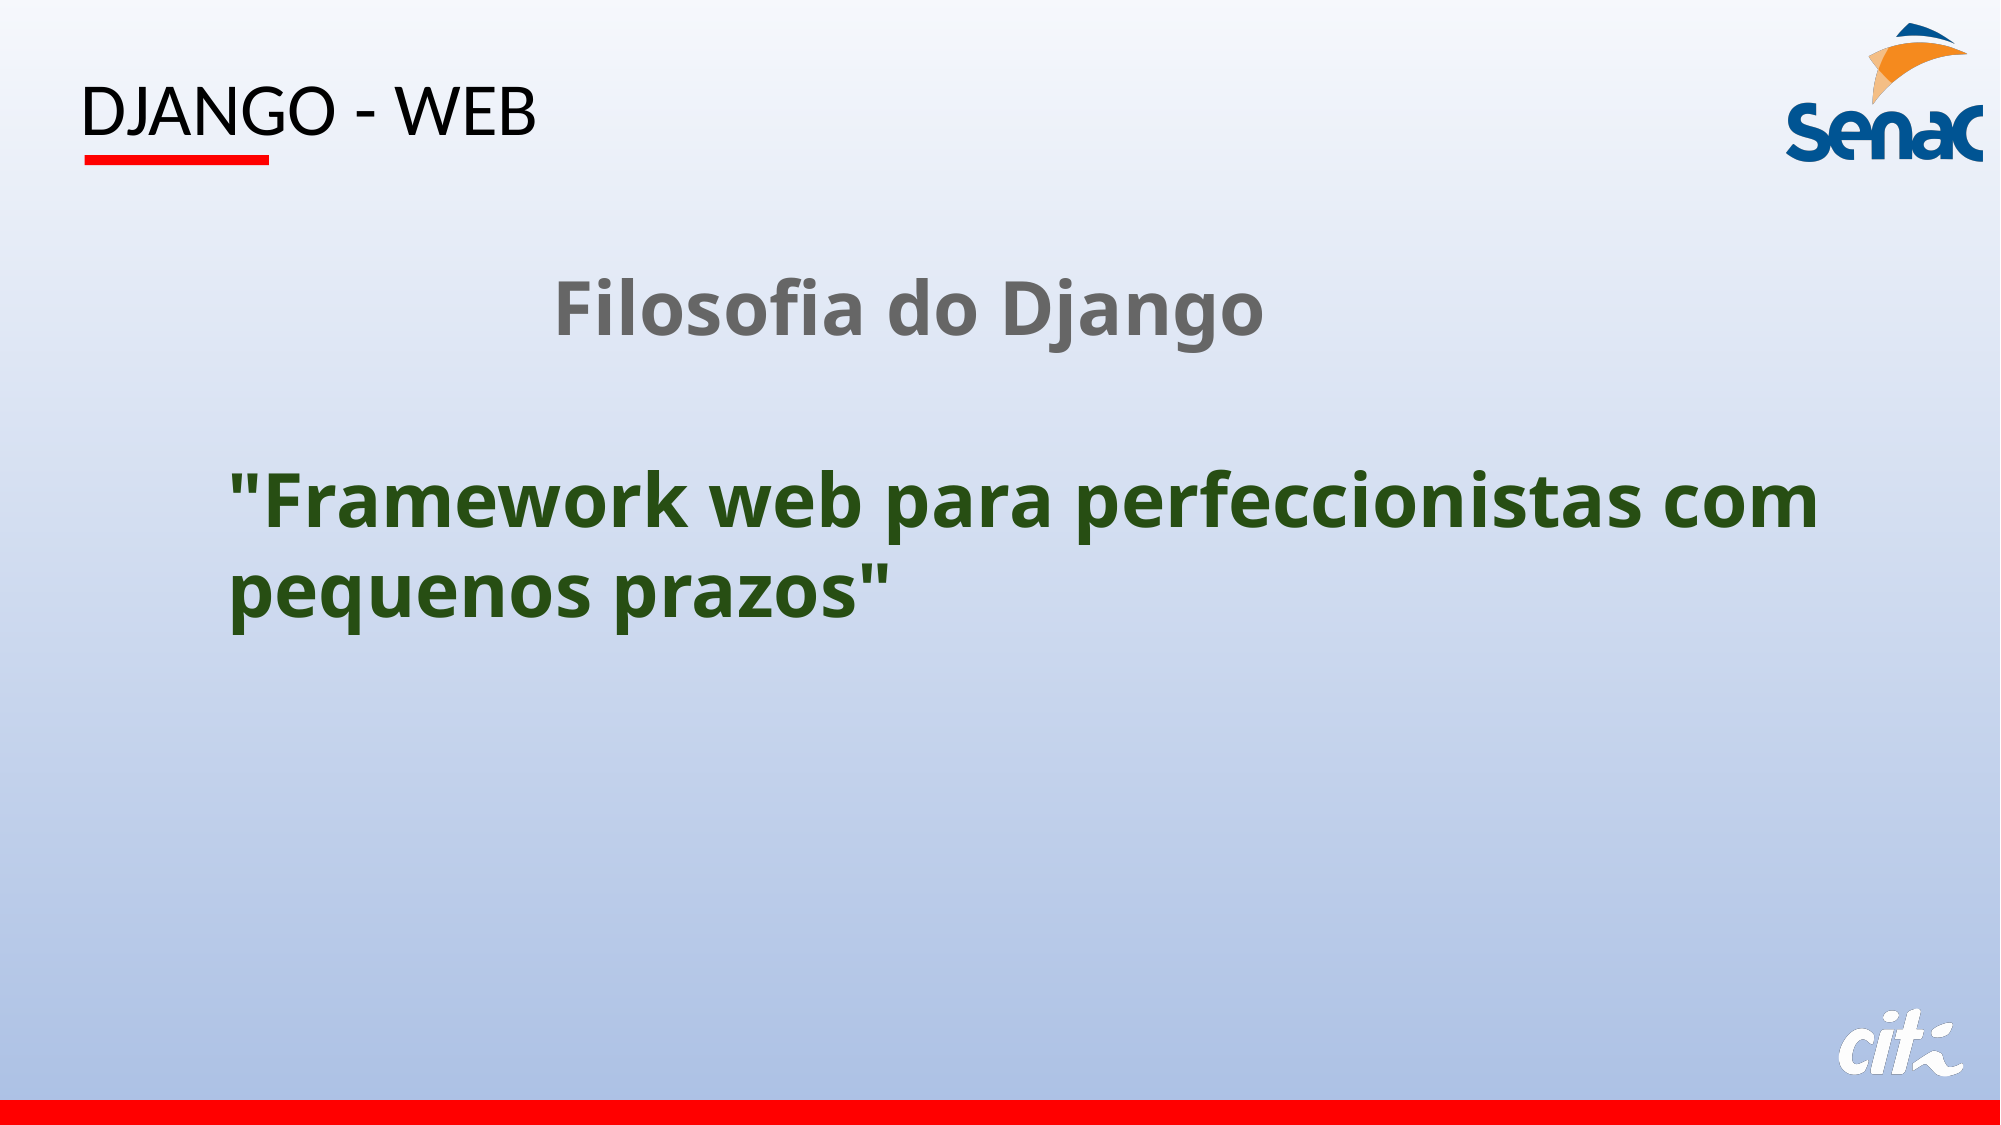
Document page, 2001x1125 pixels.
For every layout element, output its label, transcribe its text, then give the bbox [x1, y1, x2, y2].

text_box [84, 159, 269, 166]
text_box DJANGO - WEB [66, 53, 554, 159]
text_box Filosofia do Django [537, 252, 1538, 448]
text_box [0, 1100, 2000, 1125]
text_box "Framework web para perfeccionistas com pequenos prazos" [212, 444, 1894, 640]
picture [1838, 1008, 1964, 1077]
picture [1785, 23, 1983, 162]
